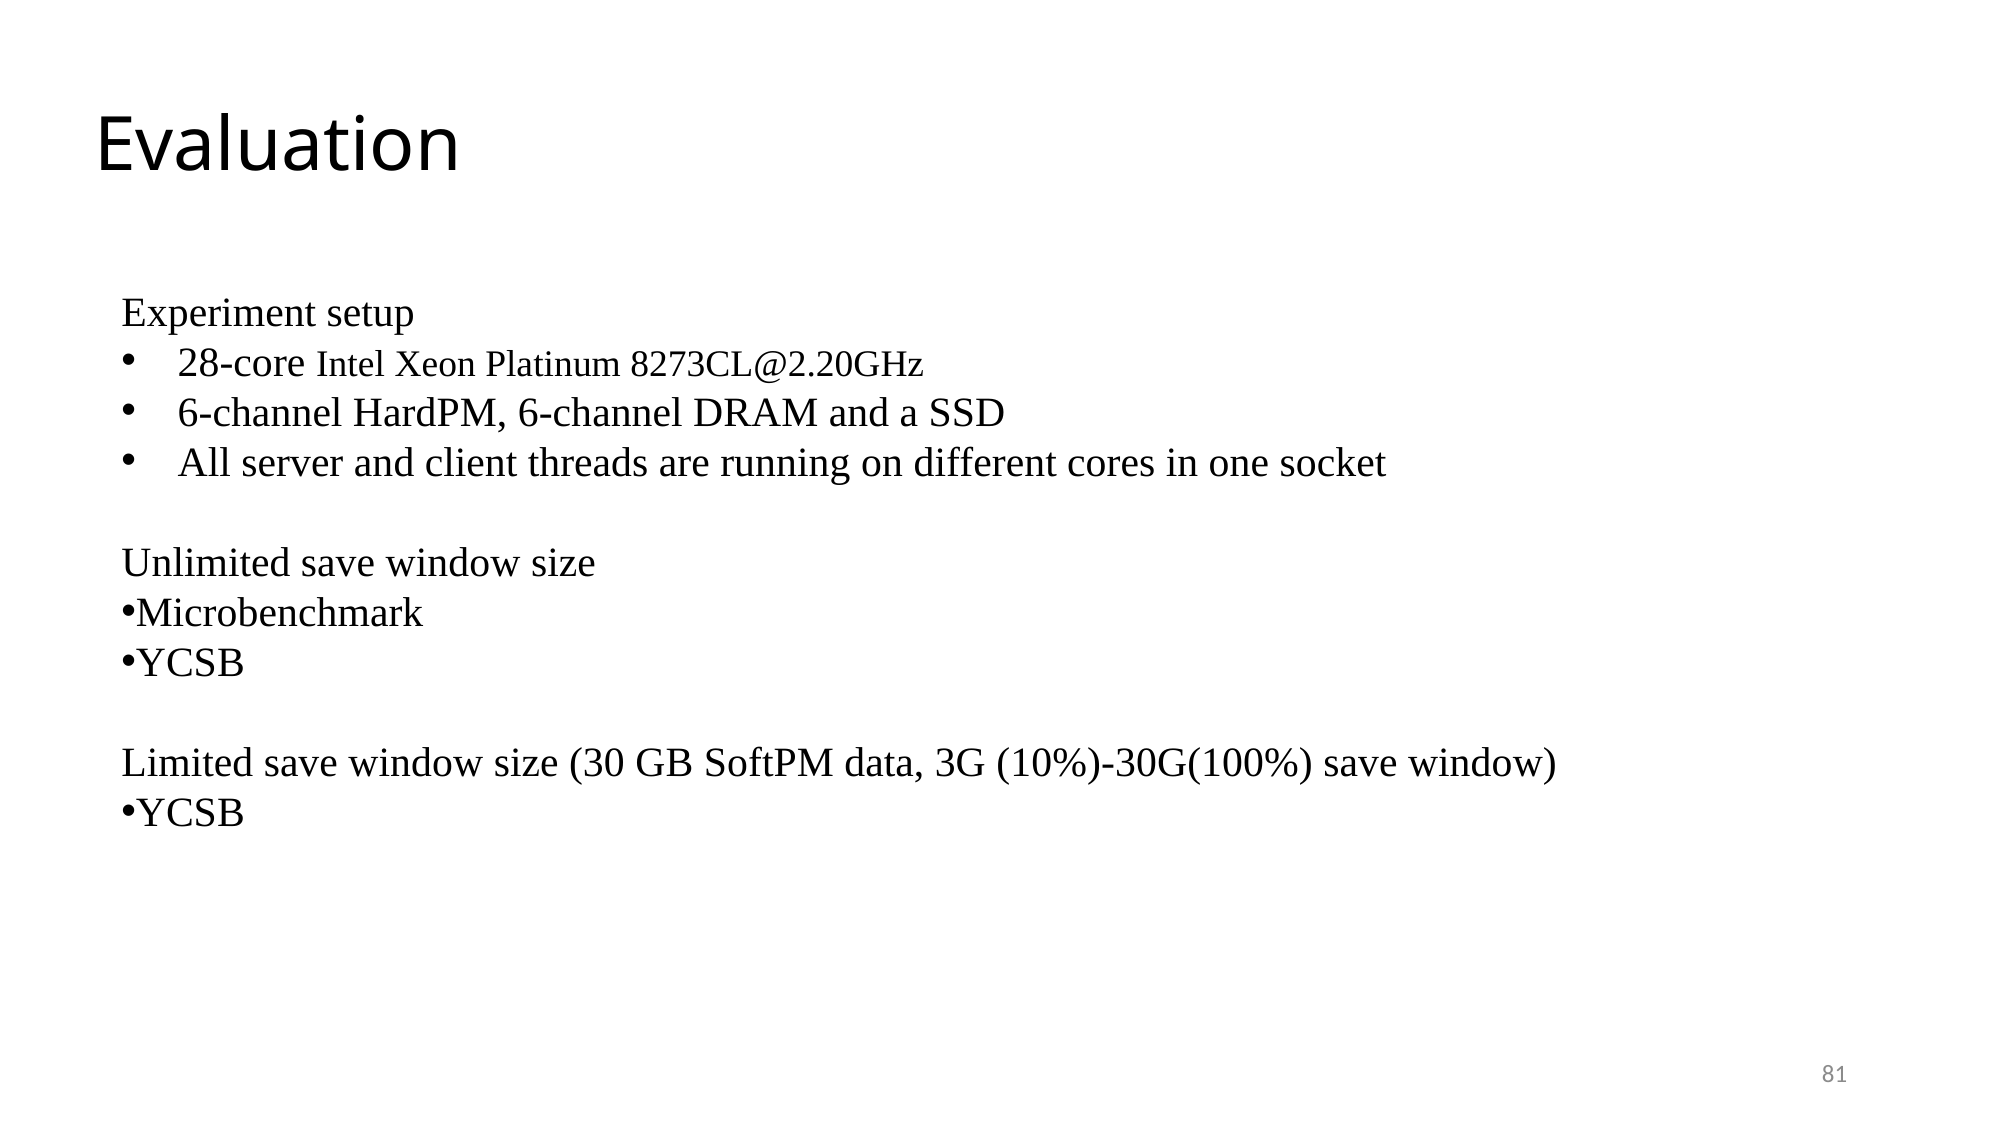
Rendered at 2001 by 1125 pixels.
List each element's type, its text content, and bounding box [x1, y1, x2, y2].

text_box Experiment setup 28-core Intel Xeon Platinum 8273CL@2.20GHz 6-channel HardPM, 6-channel DRAM and a SSD All server and client threads are running on different cores in one socket Unlimited save window size Microbenchmark YCSB Limited save window size (30 GB SoftPM data, 3G (10%)-30G(100%) save window) YCSB [106, 277, 1743, 843]
text_box Evaluation [79, 92, 1924, 200]
slide_number 81 [1412, 1042, 1863, 1103]
